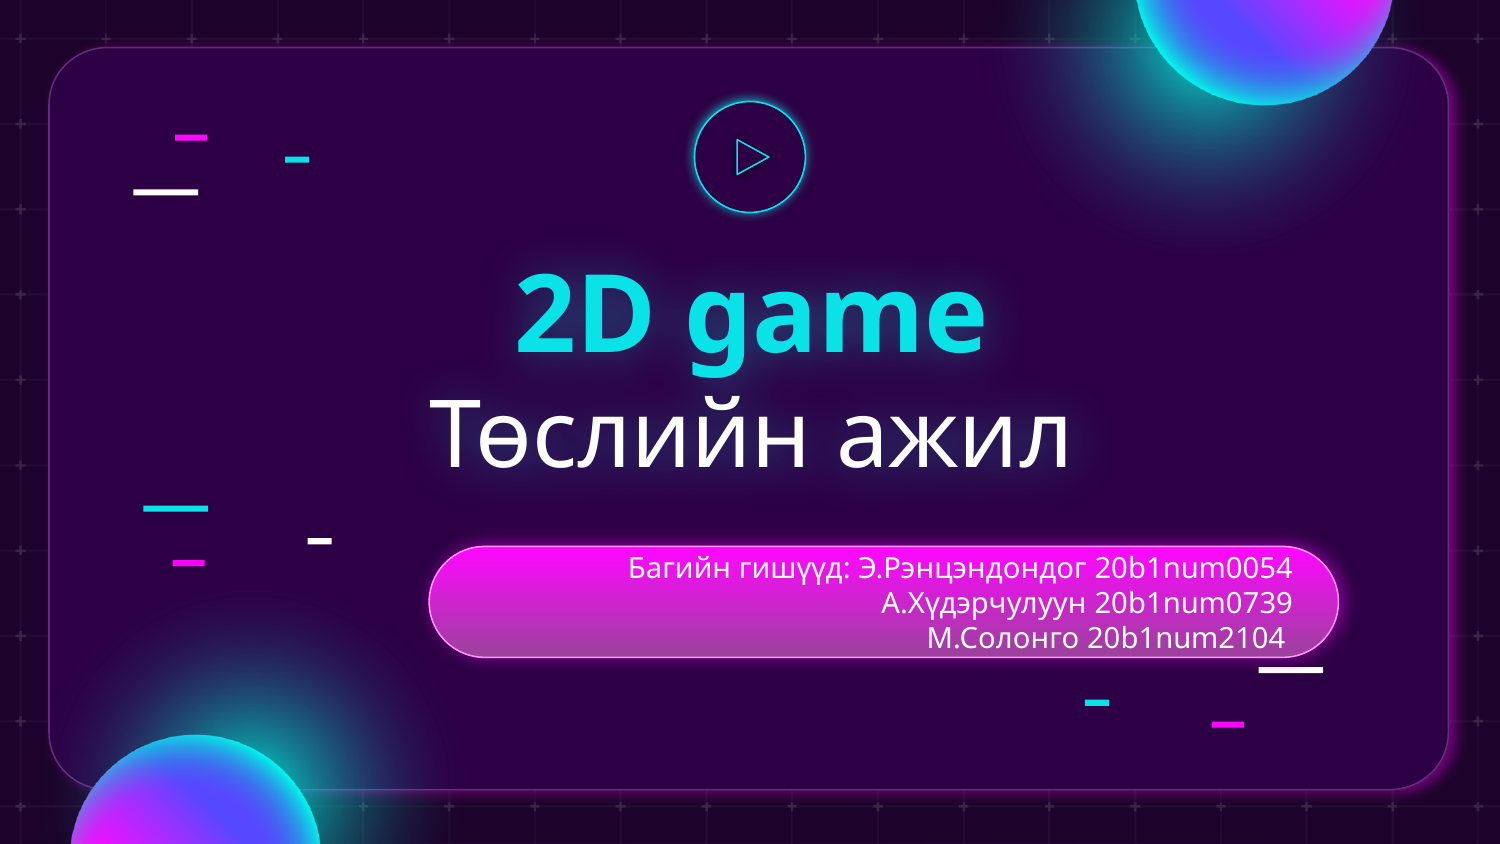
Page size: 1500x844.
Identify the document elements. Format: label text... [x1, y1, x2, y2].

text_box [440, 581, 1339, 658]
picture [976, 0, 1432, 186]
subtitle Багийн гишүүд: Э.Рэнцэндондог 20b1num0054 А.Хүдэрчулуун 20b1num0739 М.Солонго 20b1num2104 [398, 568, 1308, 636]
title 2D game Төслийн ажил [53, 186, 1450, 545]
picture [33, 591, 474, 844]
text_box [694, 101, 806, 213]
